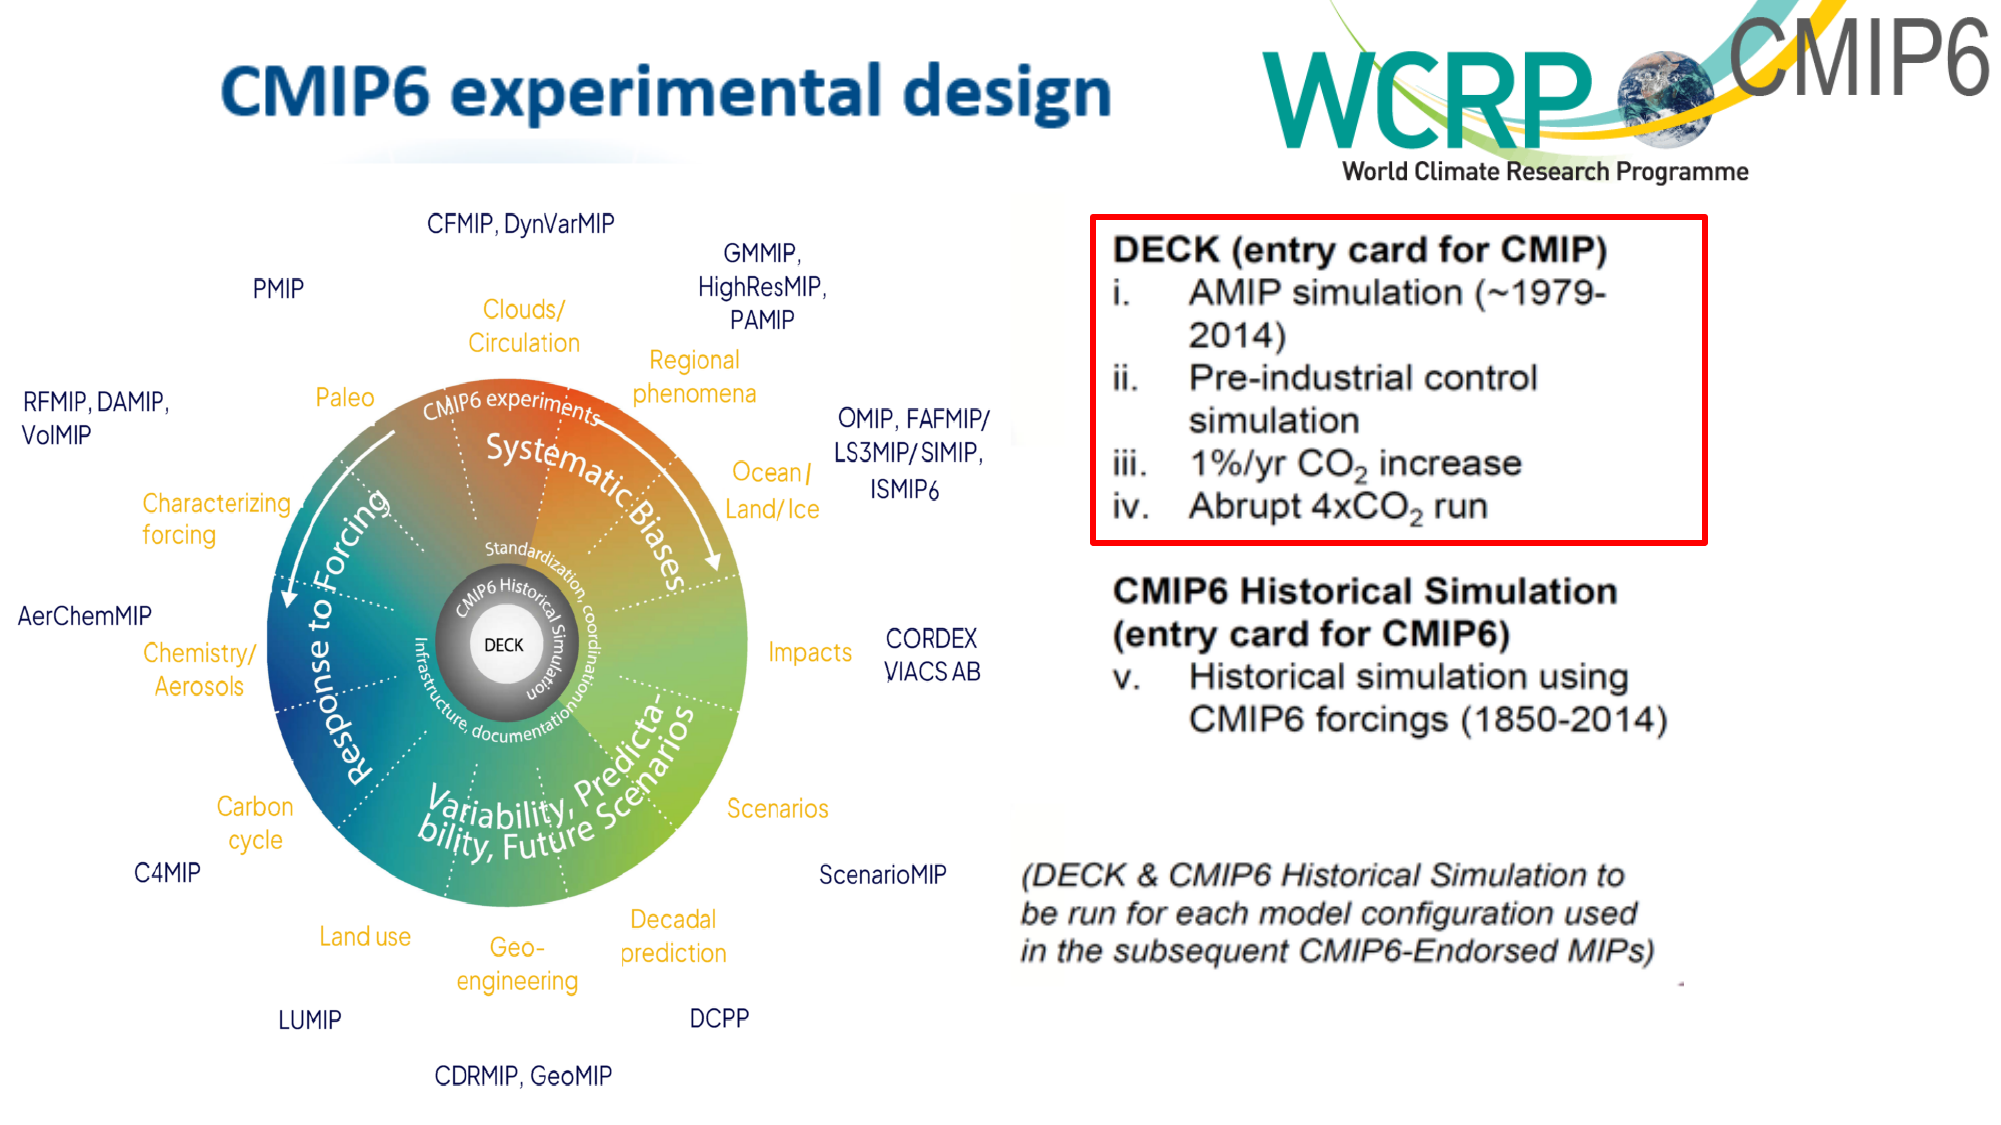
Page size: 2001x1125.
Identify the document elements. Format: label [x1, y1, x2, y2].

text_box [1687, 216, 1706, 543]
picture [0, 0, 2000, 1125]
